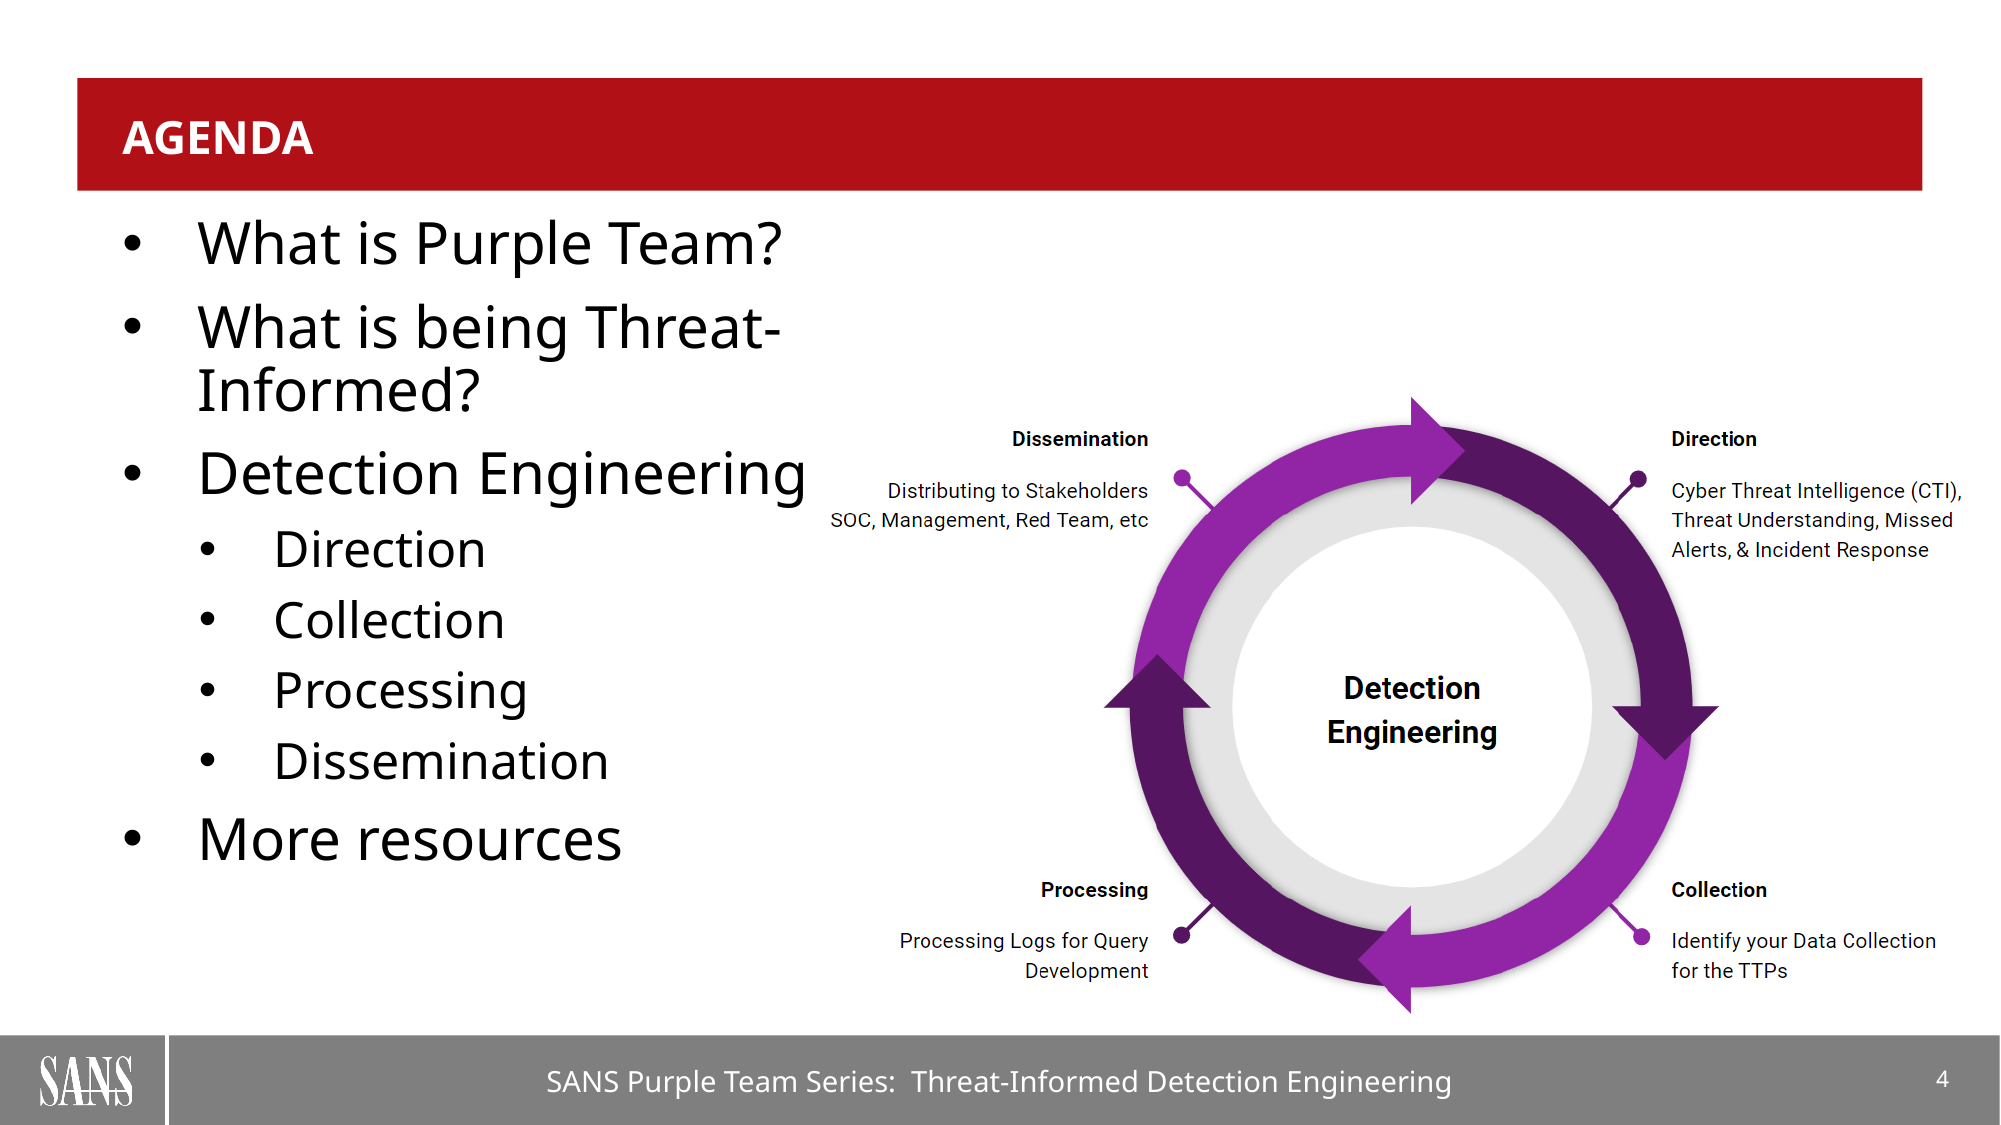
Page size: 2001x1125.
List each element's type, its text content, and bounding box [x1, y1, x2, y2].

list What is Purple Team? What is being Threat-Informed? Detection Engineering Direction Collection Processing Dissemination More resources [107, 206, 1054, 486]
picture [810, 387, 1965, 1027]
title AGENDA [107, 78, 1893, 191]
